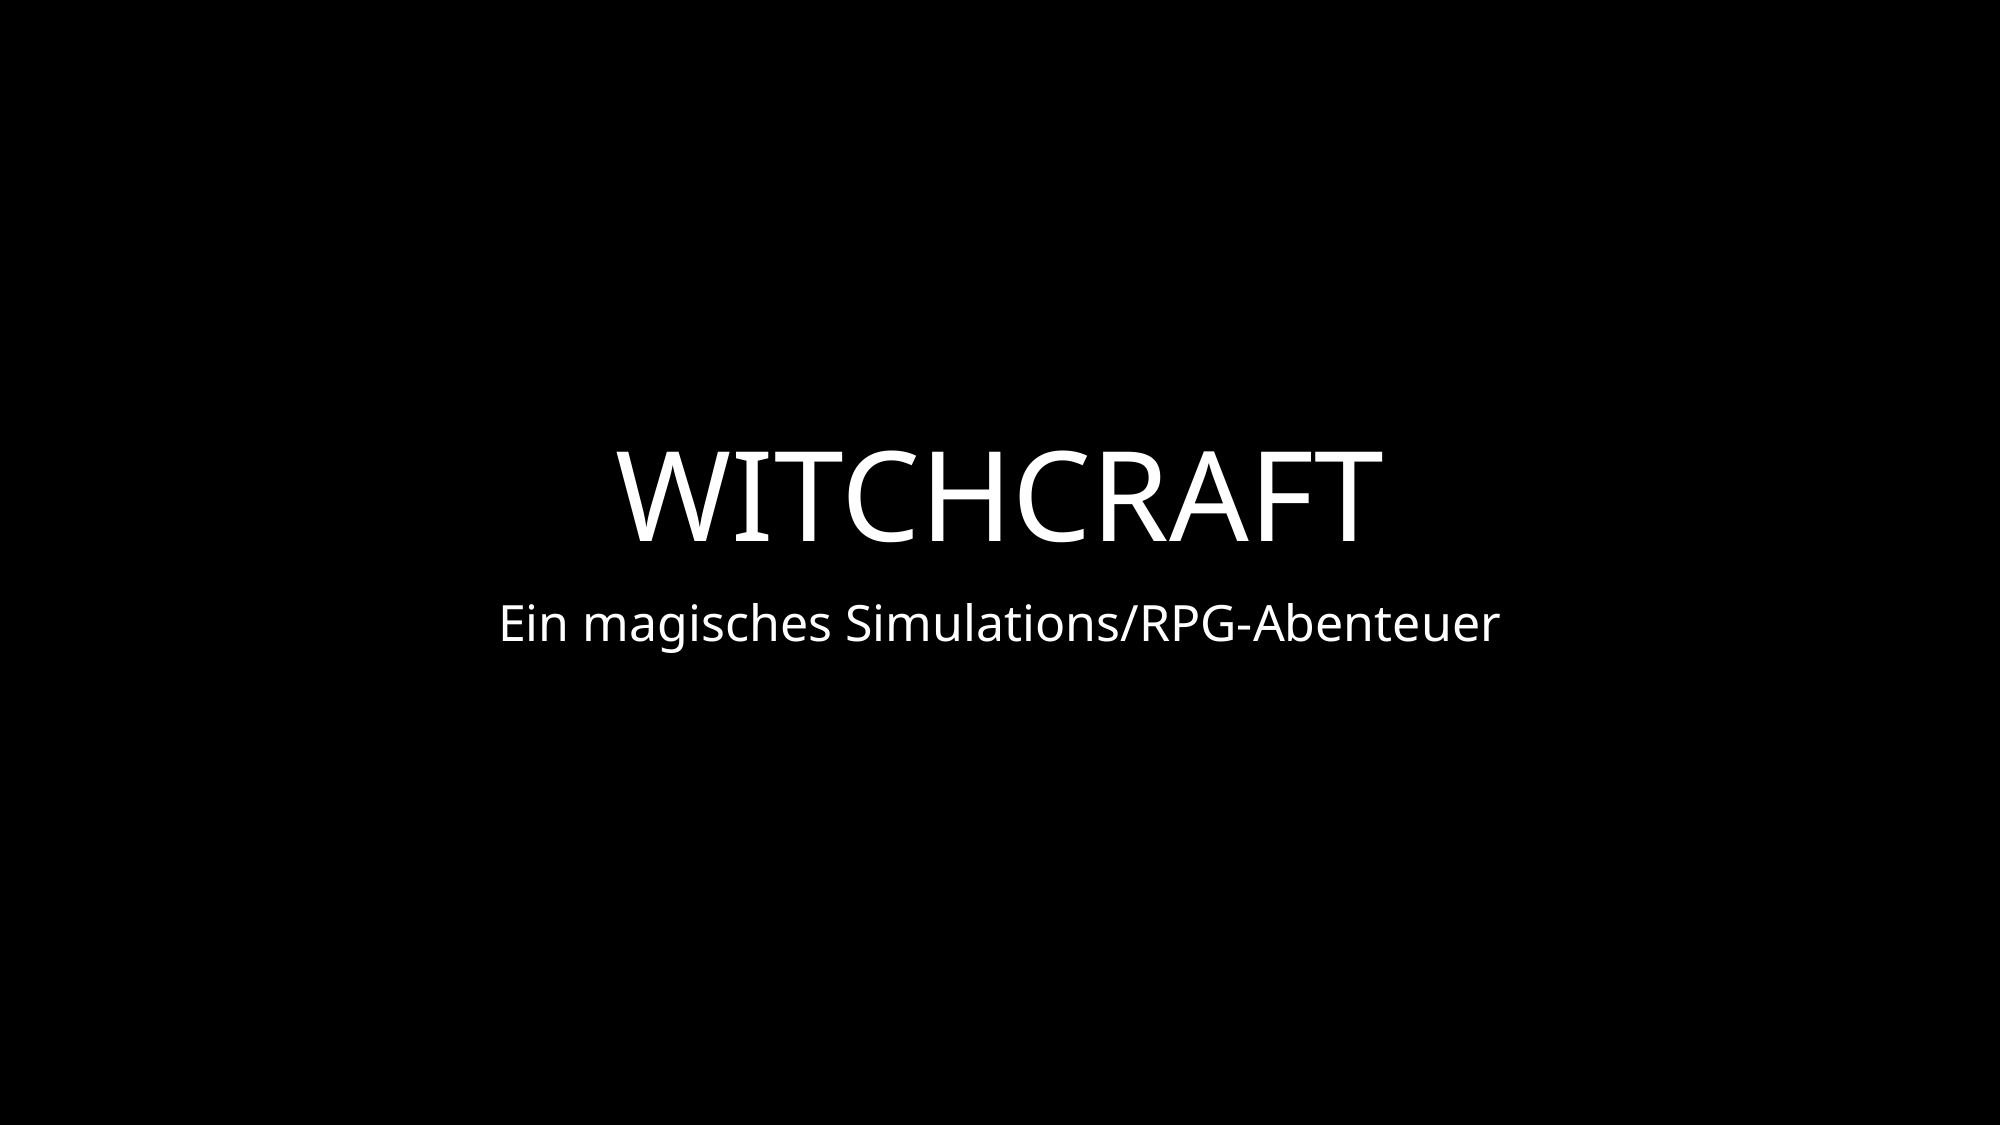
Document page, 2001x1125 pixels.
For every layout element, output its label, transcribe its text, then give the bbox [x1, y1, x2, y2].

title WITCHCRAFT [249, 184, 1750, 576]
subtitle Ein magisches Simulations/RPG-Abenteuer [249, 590, 1750, 863]
